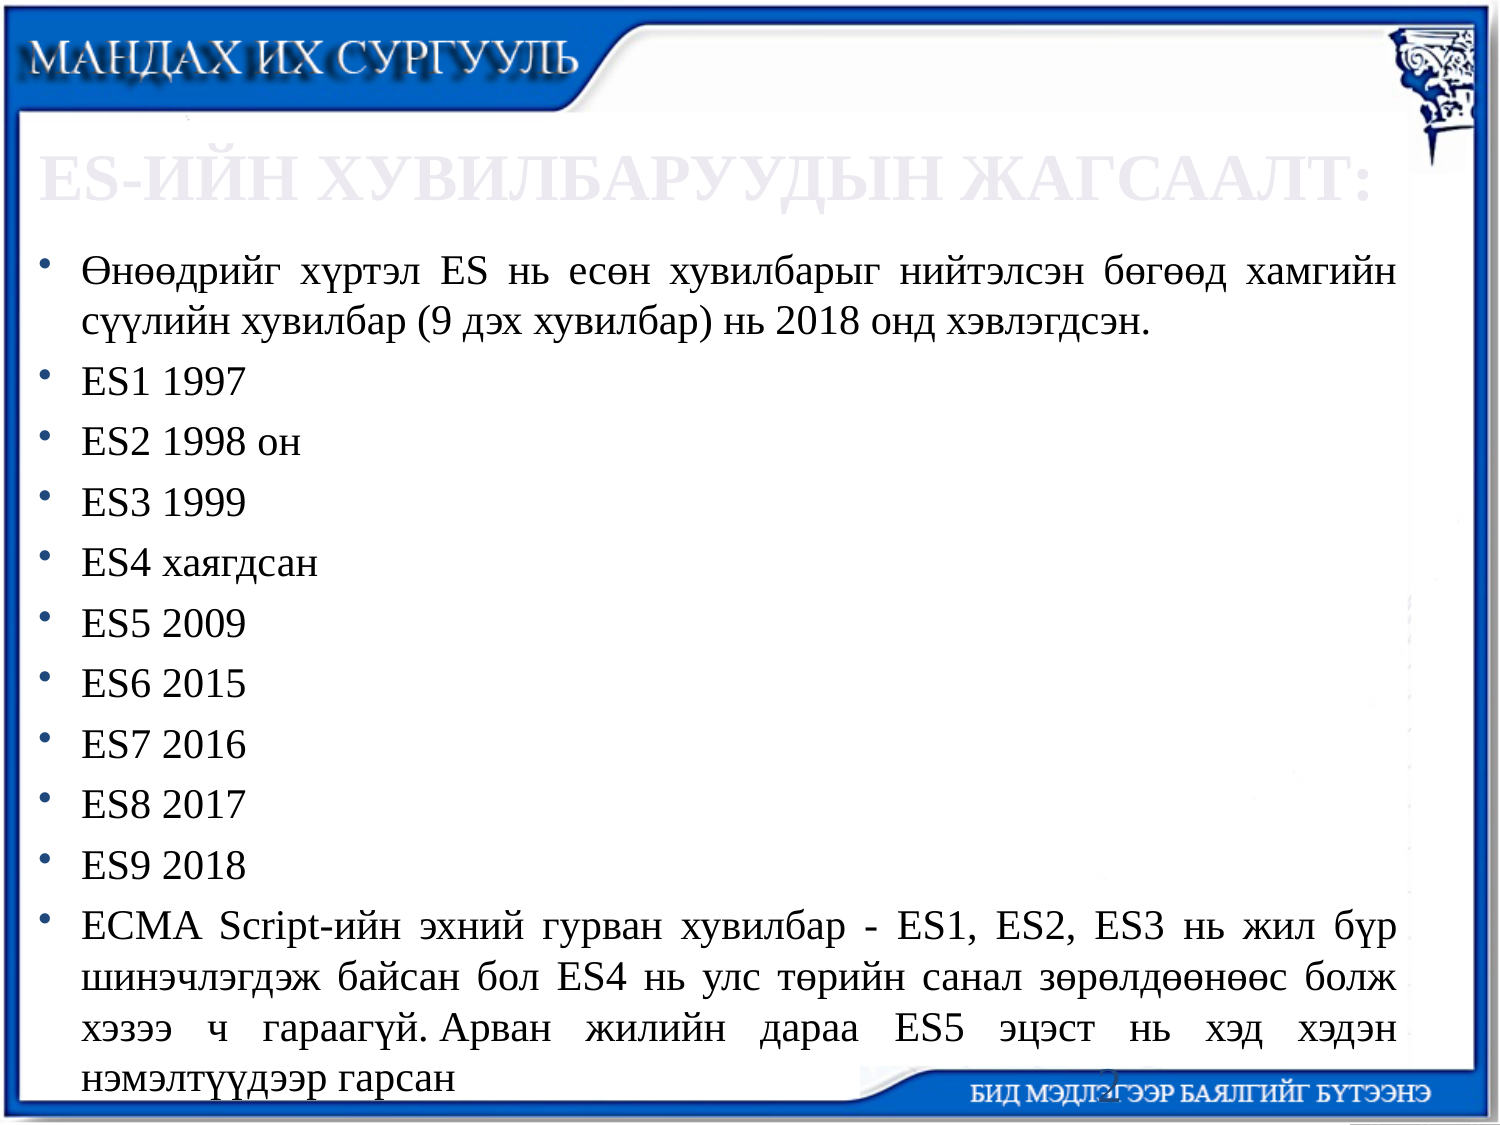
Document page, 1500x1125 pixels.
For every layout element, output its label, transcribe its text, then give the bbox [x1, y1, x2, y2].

text_box ES-ийн хувилбаруудын жагсаалт: [24, 125, 1500, 214]
text_box Өнөөдрийг хүртэл ES нь есөн хувилбарыг нийтэлсэн бөгөөд хамгийн сүүлийн хувилбар (9 дэх хувилбар) нь 2018 онд хэвлэгдсэн. ES1 1997 ES2 1998 он ES3 1999 ES4 хаягдсан ES5 2009 ES6 2015 ES7 2016 ES8 2017 ES9 2018 ECMA Script-ийн эхний гурван хувилбар - ES1, ES2, ES3 нь жил бүр шинэчлэгдэж байсан бол ES4 нь улс төрийн санал зөрөлдөөнөөс болж хэзээ ч гараагүй. Арван жилийн дараа ES5 эцэст нь хэд хэдэн нэмэлтүүдээр гарсан [24, 234, 1413, 1113]
picture [0, 0, 1500, 1124]
